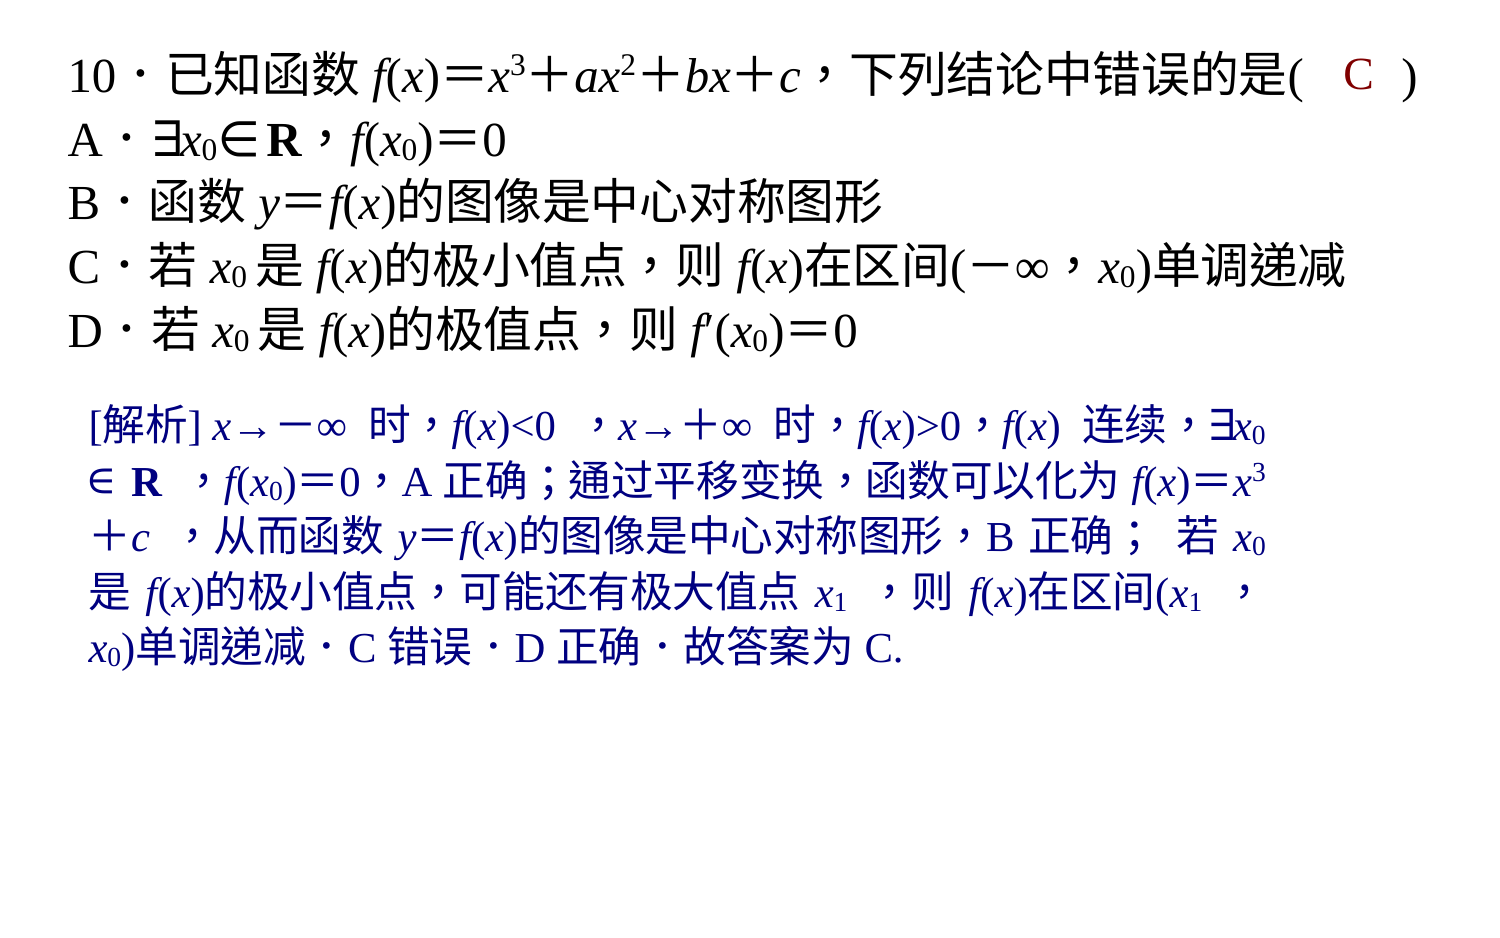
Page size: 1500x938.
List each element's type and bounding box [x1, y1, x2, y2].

text_box [67, 43, 1430, 383]
text_box [1343, 43, 1396, 109]
text_box [88, 397, 1269, 704]
